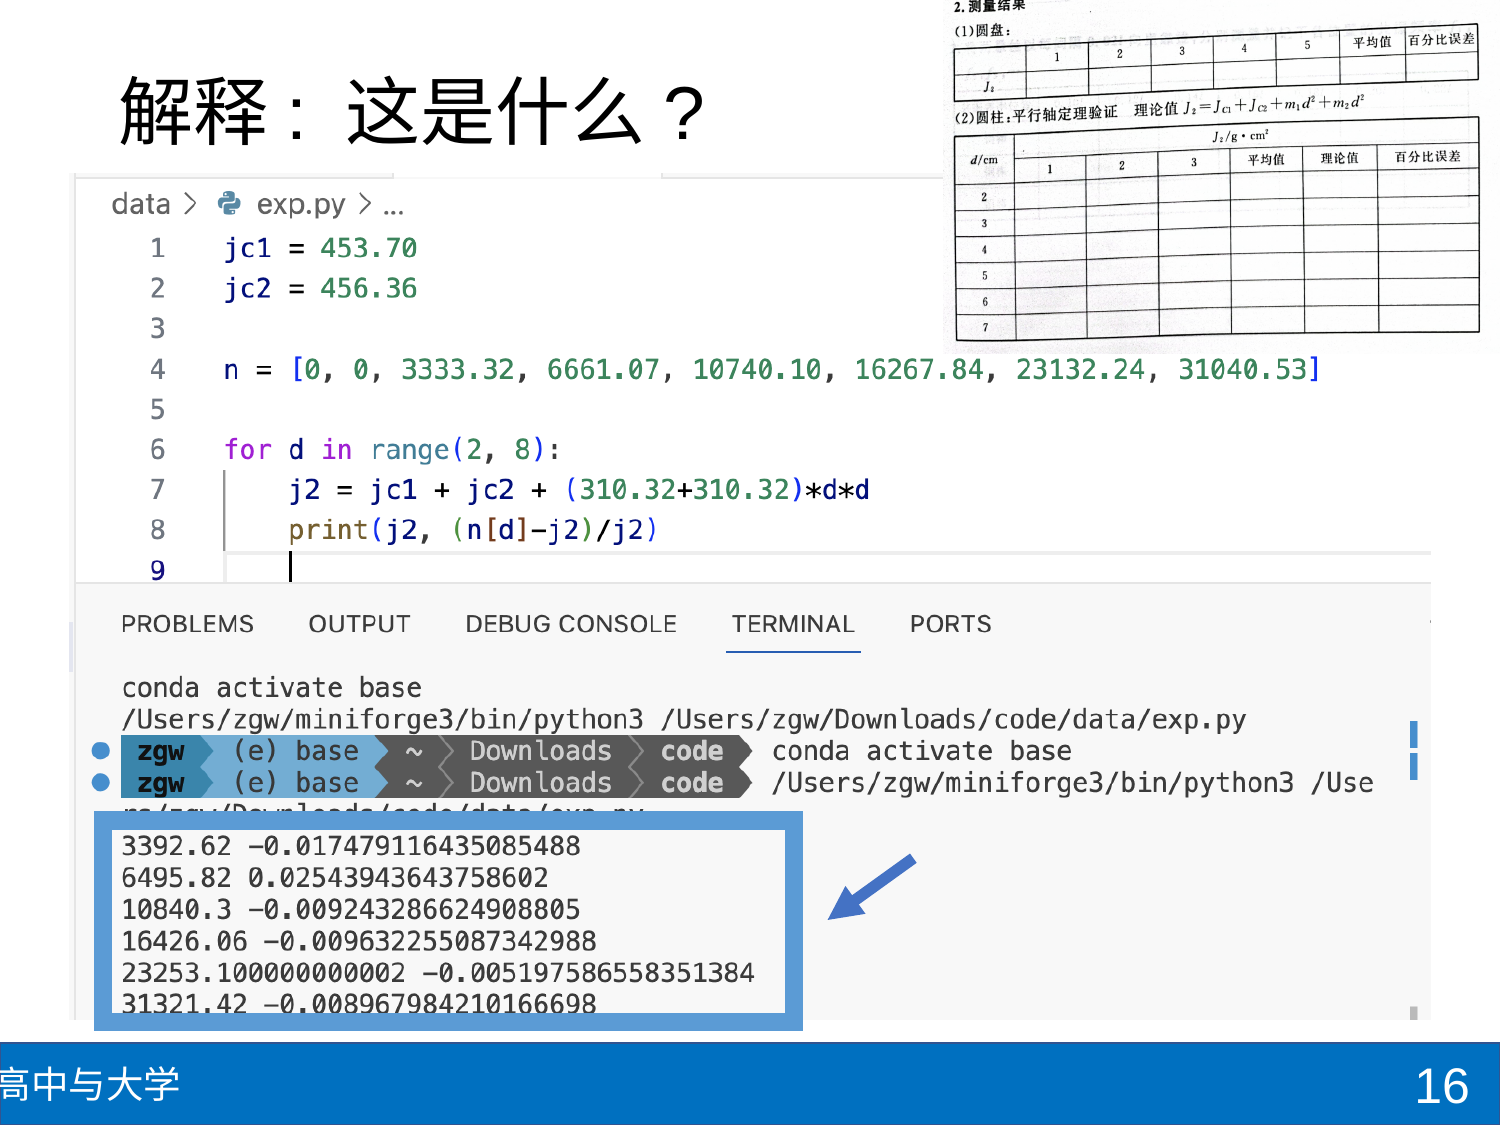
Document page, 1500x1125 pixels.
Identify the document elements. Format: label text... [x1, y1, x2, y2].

title 解释: 这是什么? [103, 59, 943, 171]
slide_number 16 [1147, 1054, 1485, 1114]
picture [69, 0, 1500, 1020]
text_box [827, 858, 914, 920]
